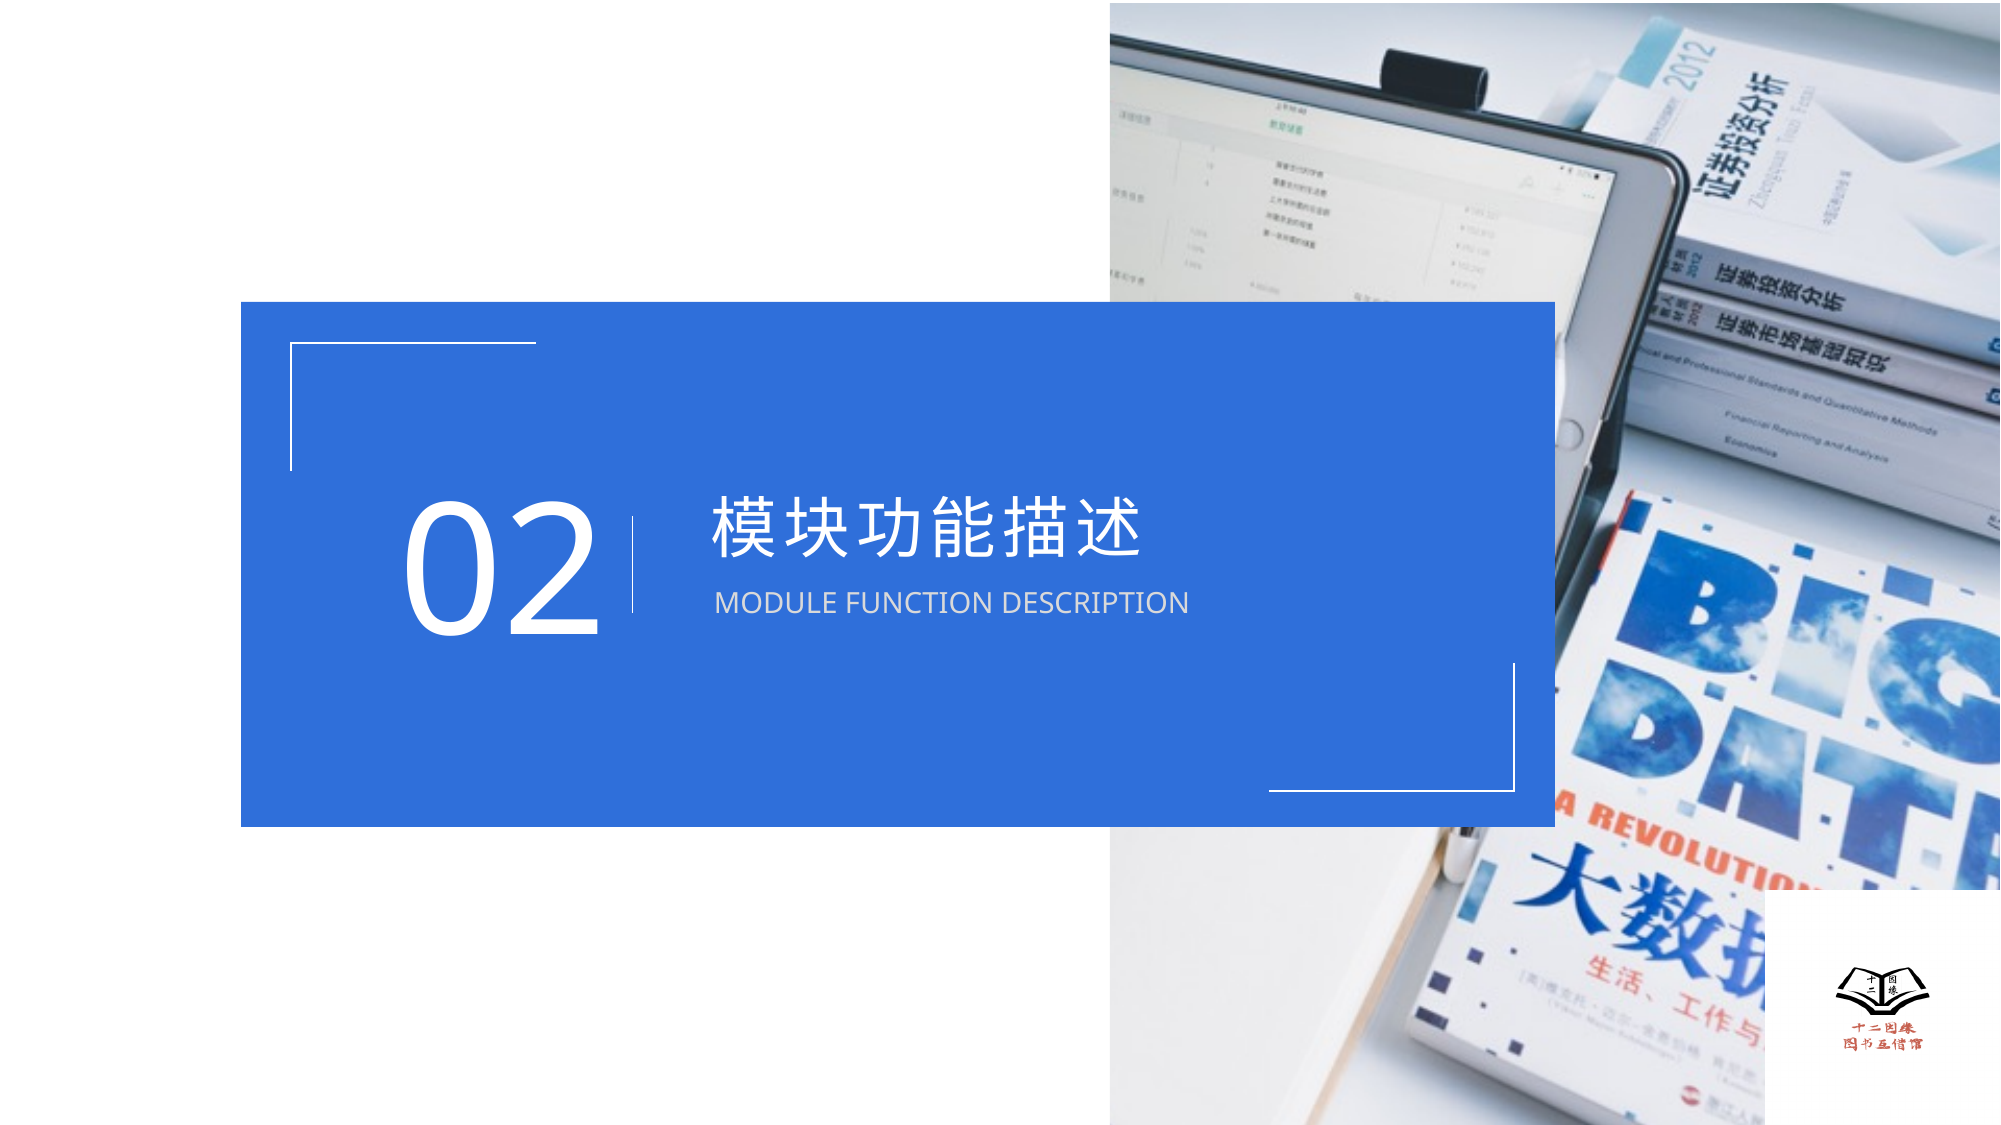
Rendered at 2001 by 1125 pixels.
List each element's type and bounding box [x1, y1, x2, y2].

text_box [240, 301, 1555, 827]
picture [1109, 0, 2000, 1125]
